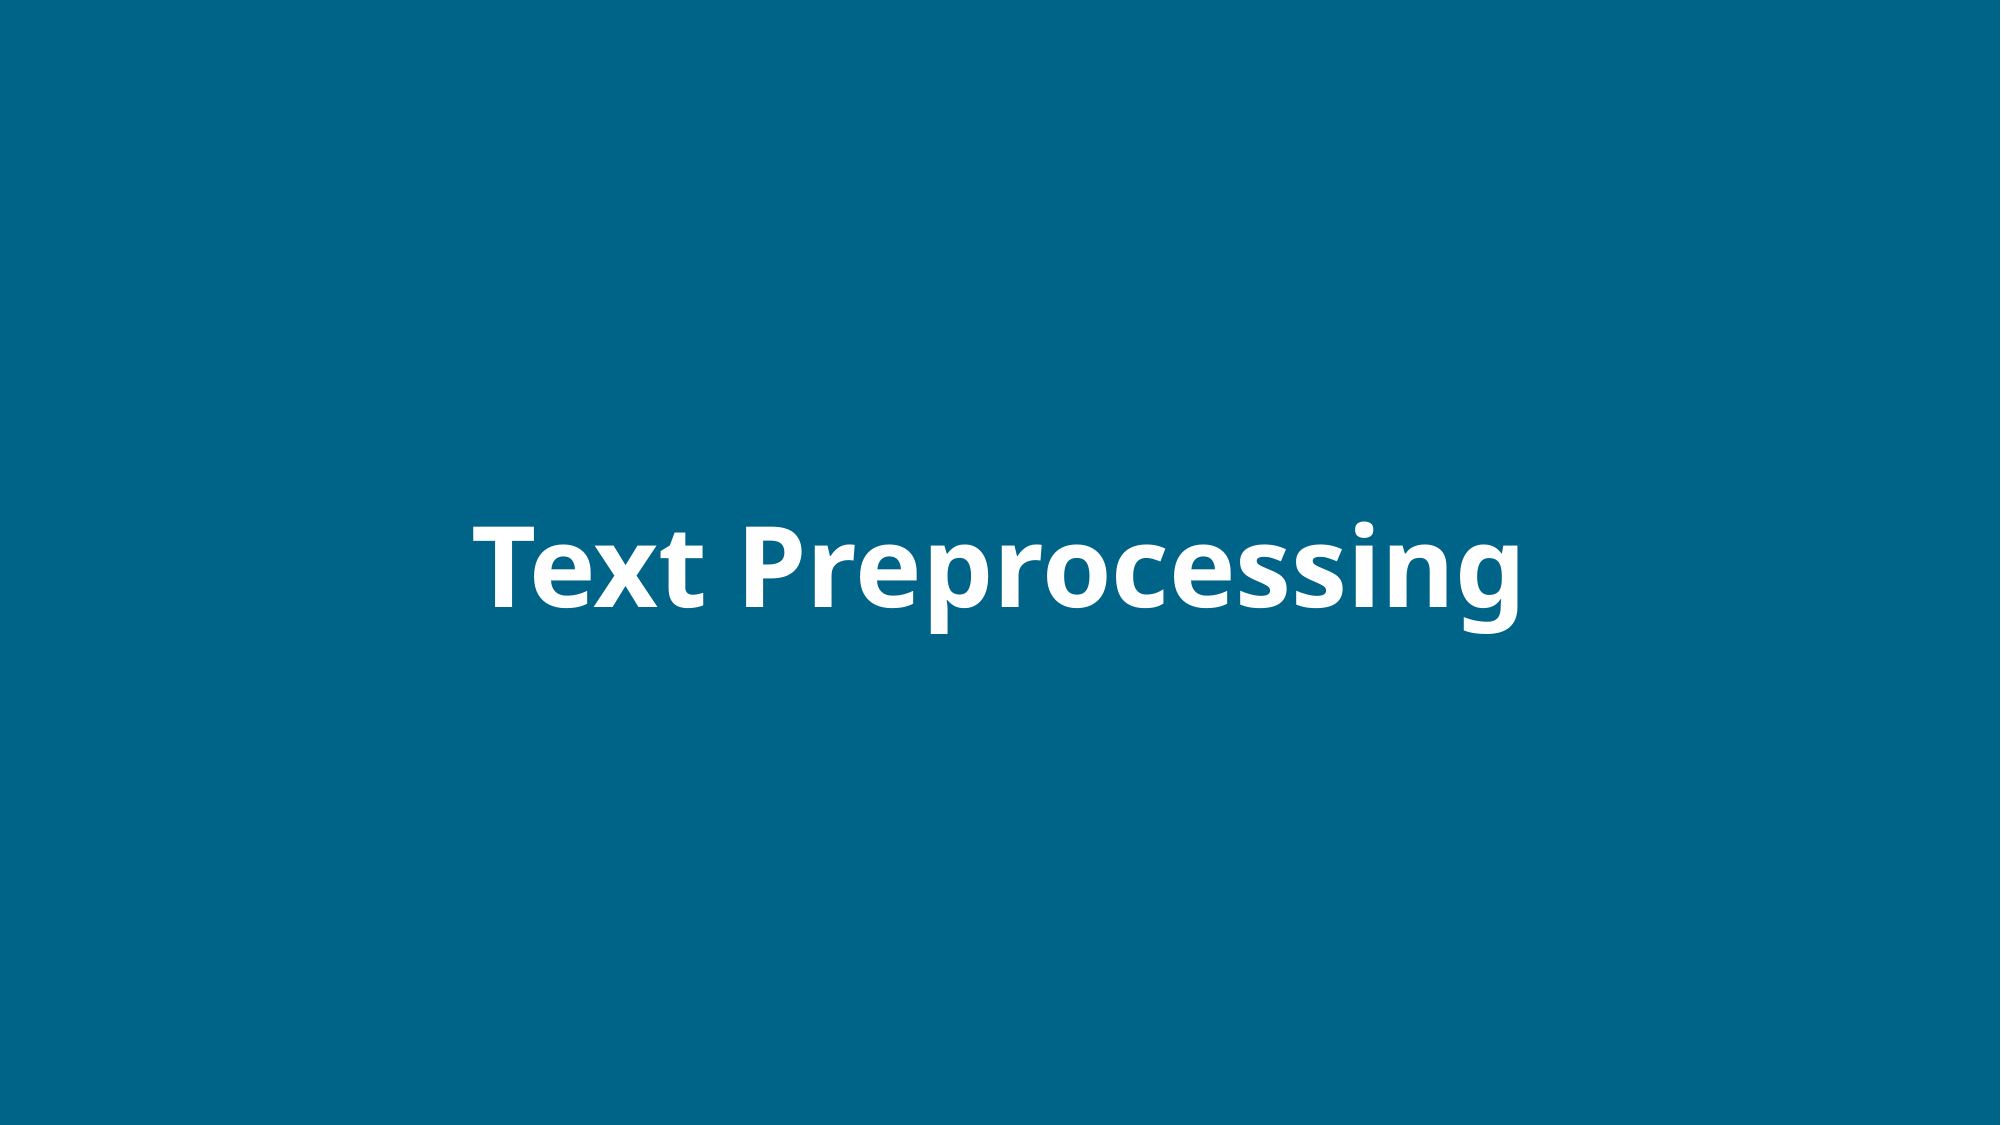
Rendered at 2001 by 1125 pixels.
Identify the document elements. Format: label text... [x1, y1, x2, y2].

title Text Preprocessing [137, 453, 1863, 672]
